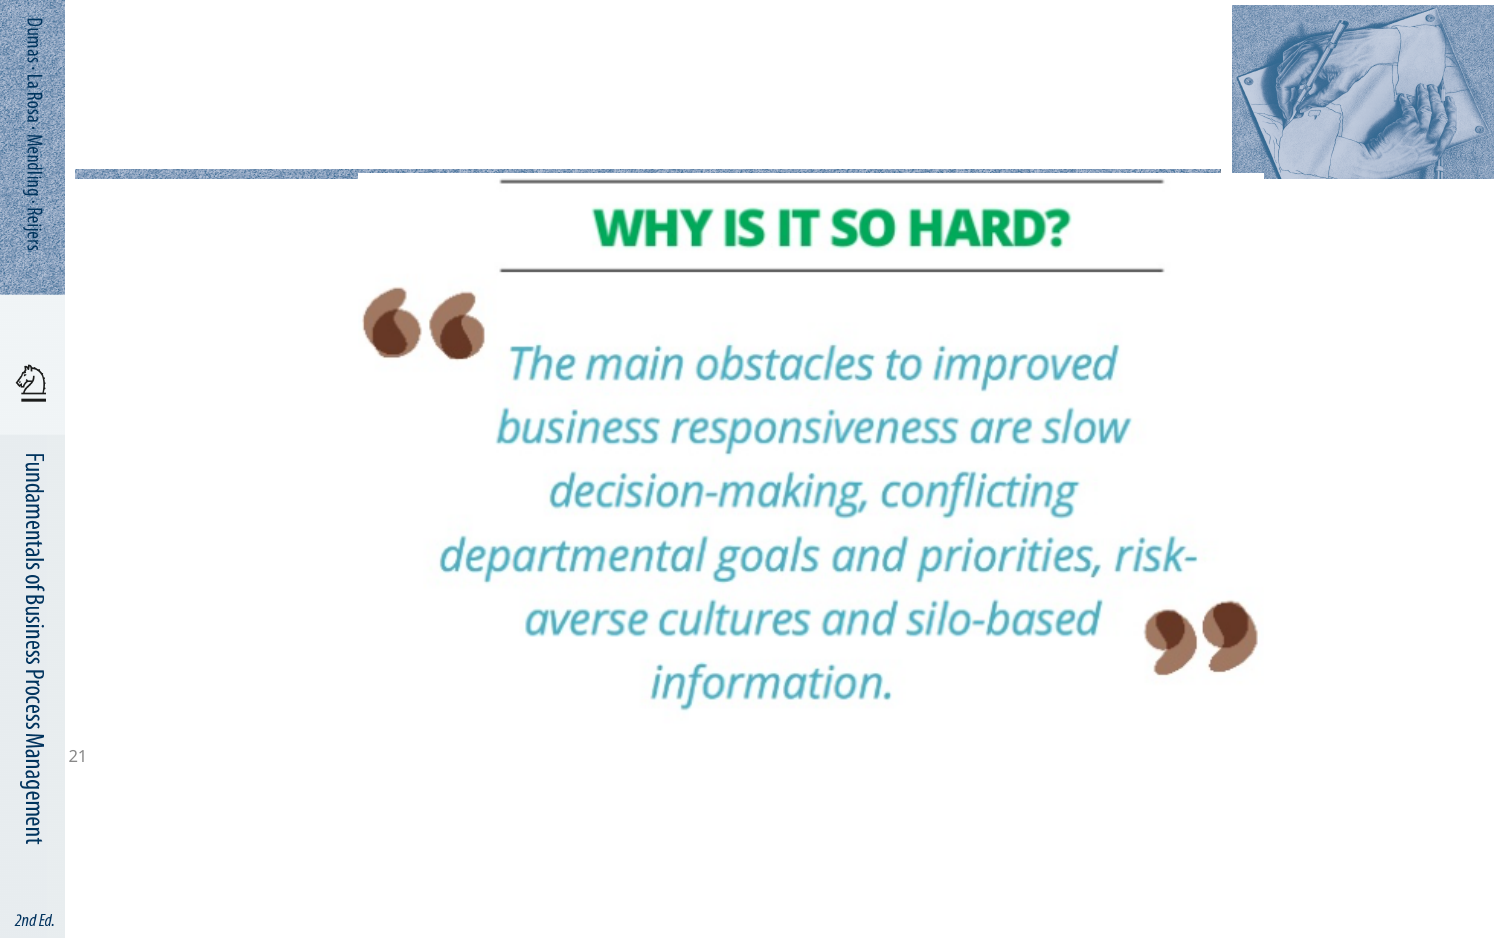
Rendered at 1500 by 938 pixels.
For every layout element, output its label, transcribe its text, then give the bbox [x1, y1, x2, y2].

picture [0, 0, 65, 938]
picture [75, 5, 1494, 724]
slide_number 21 [56, 739, 167, 776]
